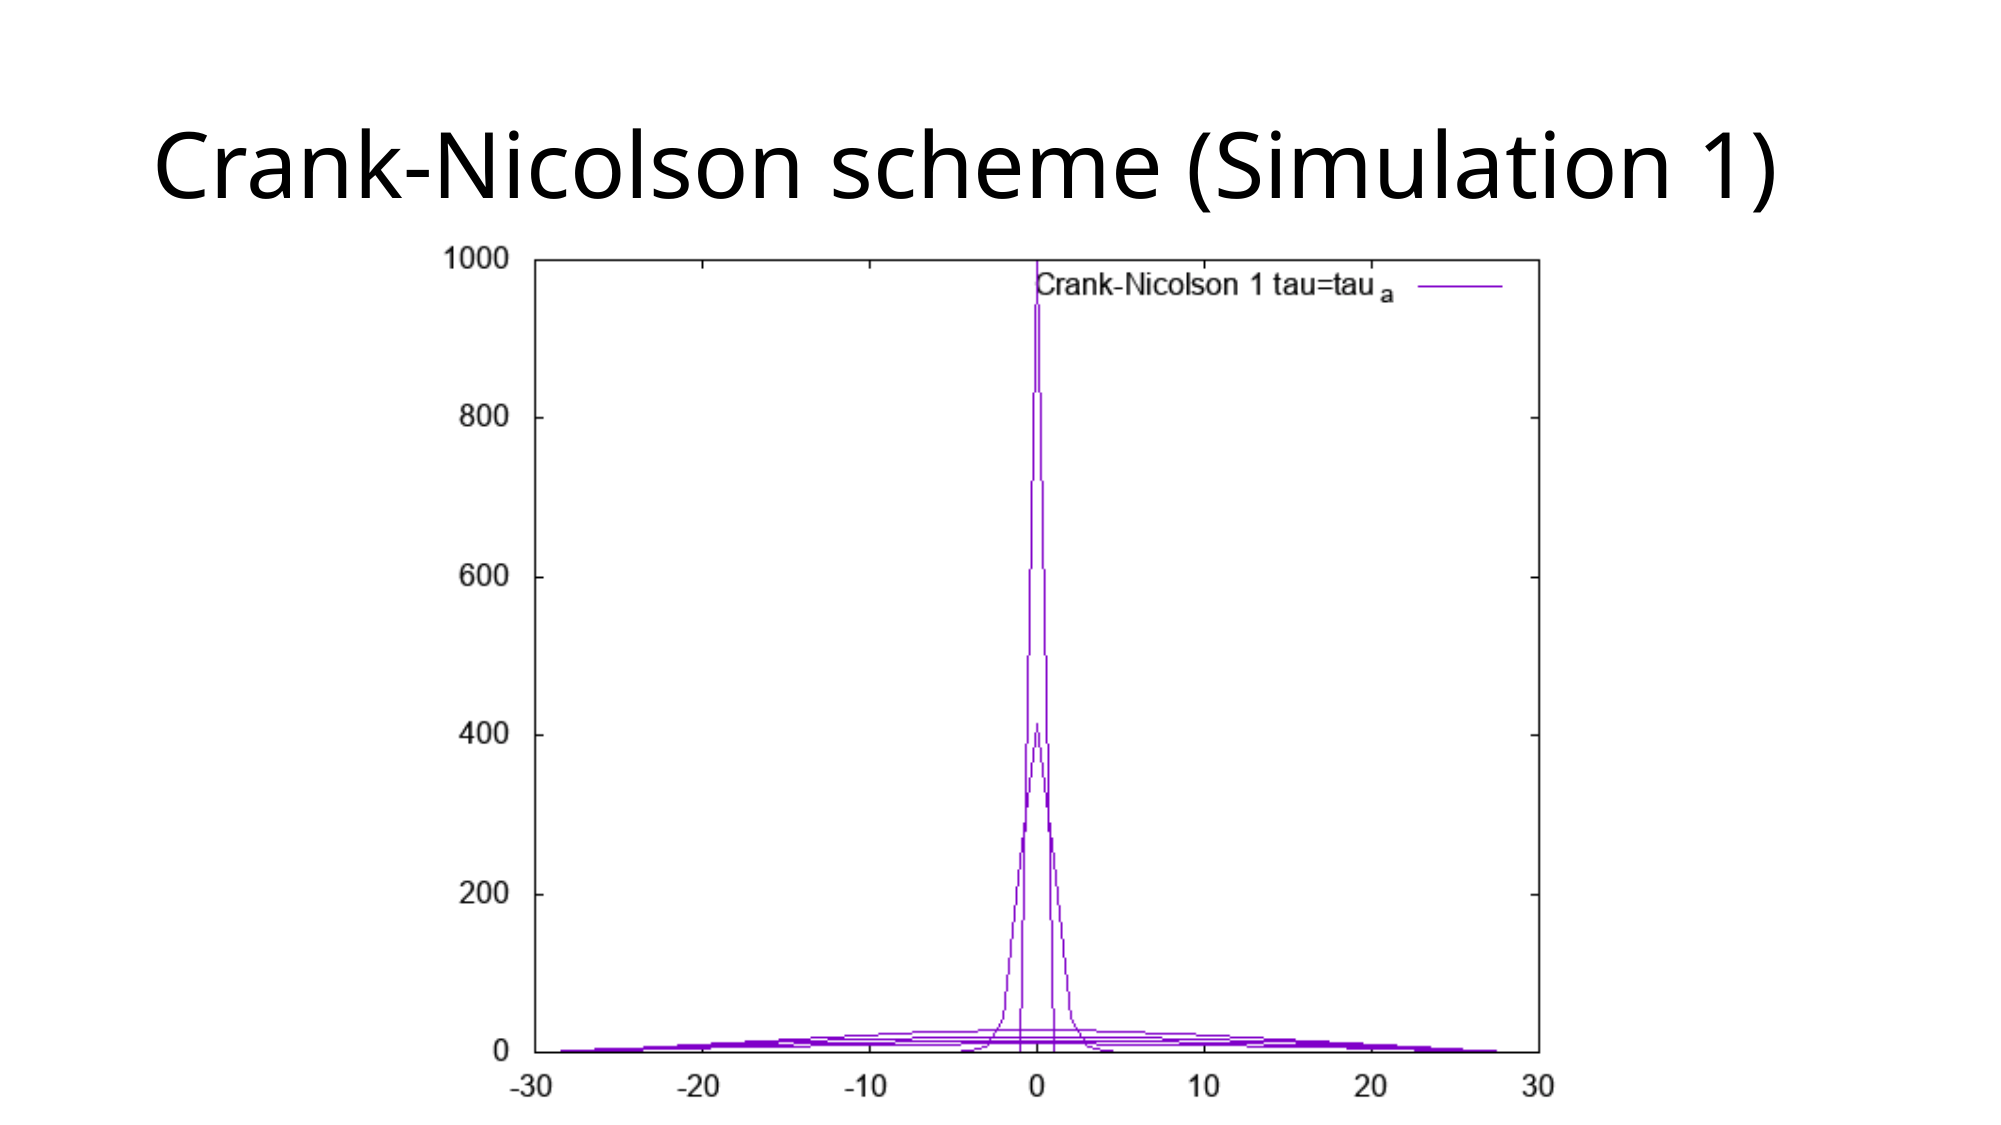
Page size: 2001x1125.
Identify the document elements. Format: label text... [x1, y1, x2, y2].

title Crank-Nicolson scheme (Simulation 1) [137, 59, 1863, 278]
picture [435, 239, 1565, 1114]
